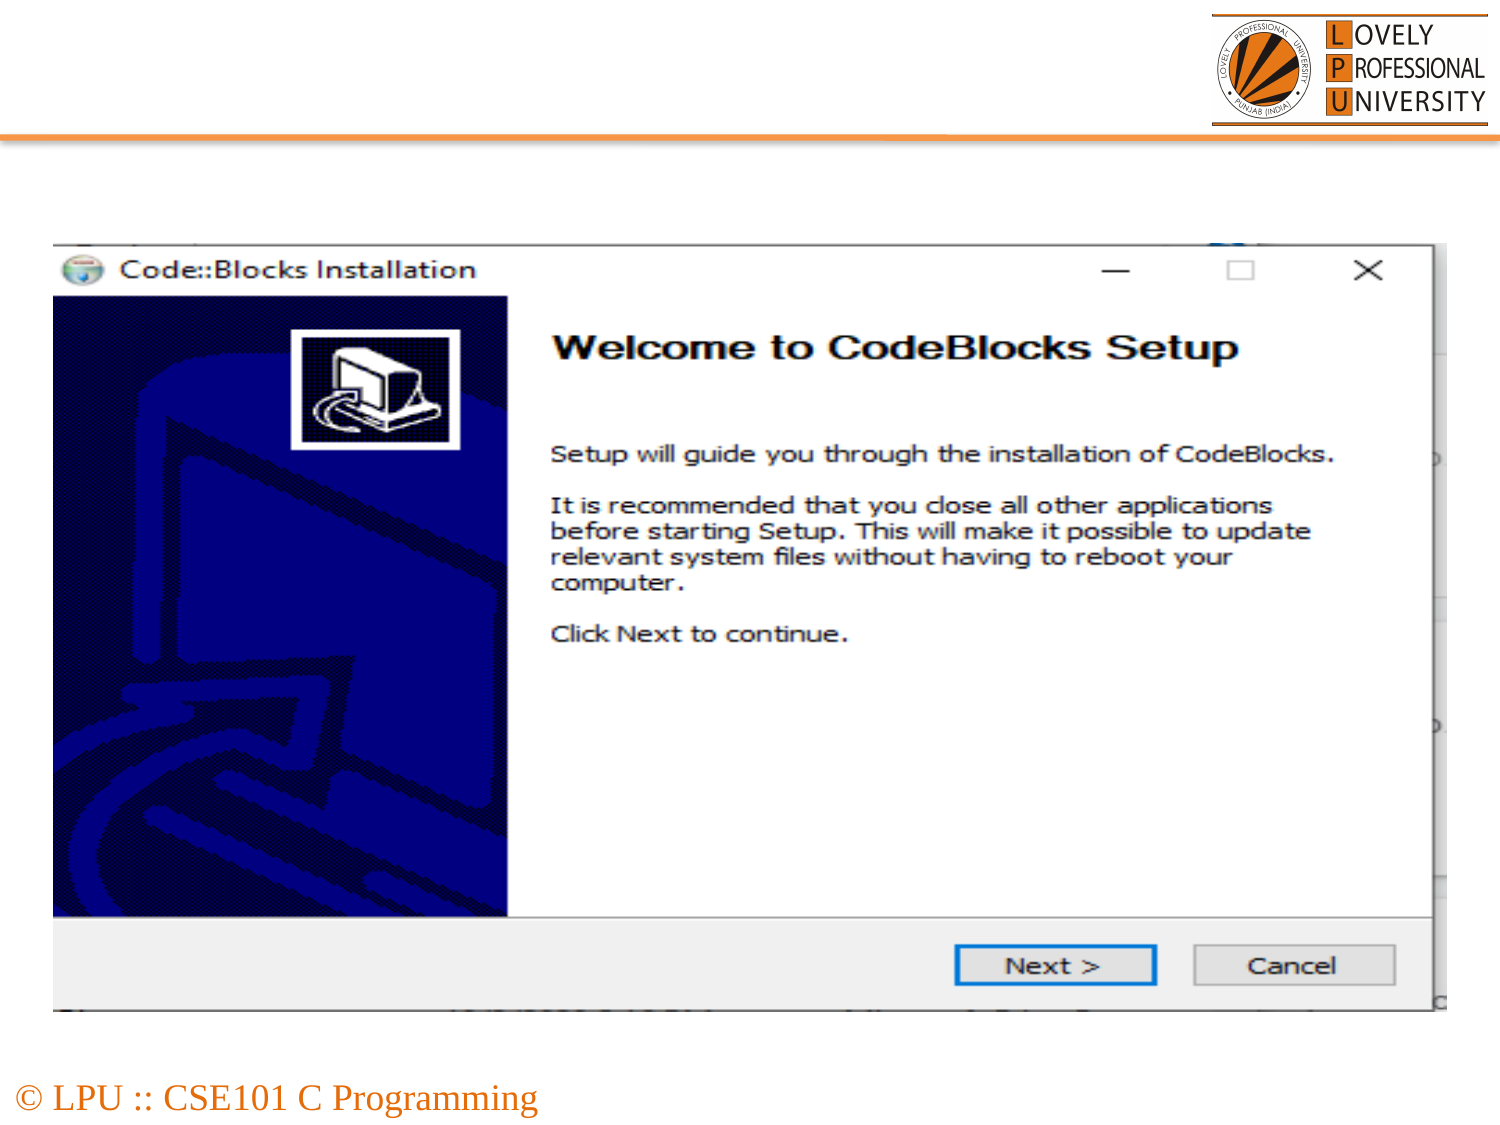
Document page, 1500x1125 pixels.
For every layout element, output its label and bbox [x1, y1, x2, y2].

list [52, 243, 1448, 1012]
picture [1212, 14, 1488, 126]
